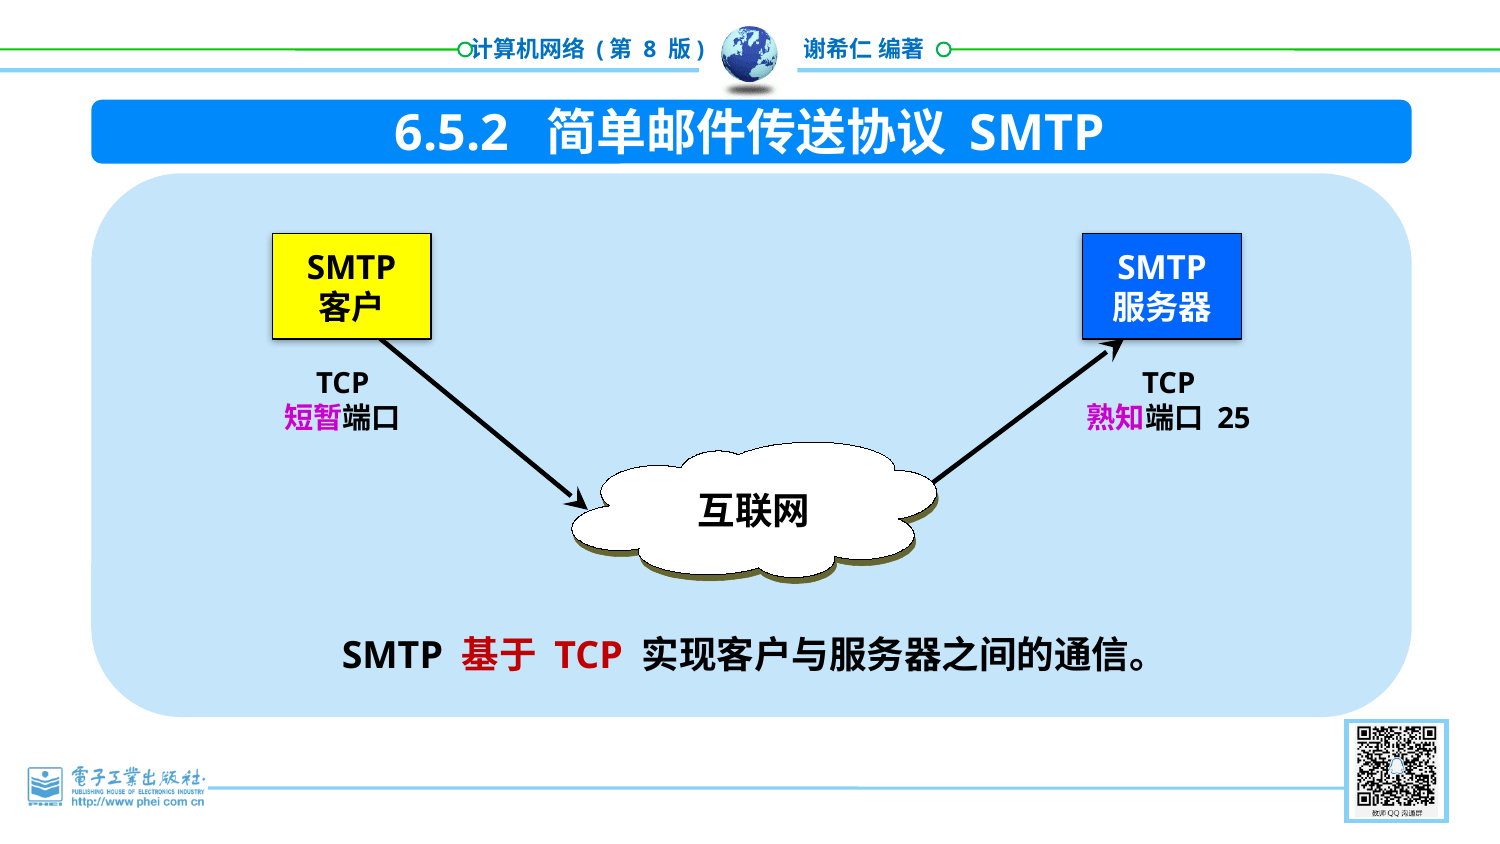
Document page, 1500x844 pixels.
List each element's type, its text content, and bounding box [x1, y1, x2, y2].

text_box SMTP 服务器 [1082, 233, 1242, 340]
text_box [1121, 99, 1412, 164]
picture [23, 764, 208, 809]
text_box 6.5.2 简单邮件传送协议 SMTP [379, 92, 1121, 168]
text_box TCP 熟知端口 25 [1128, 356, 1266, 442]
text_box SMTP 客户 [272, 233, 432, 340]
text_box SMTP 基于 TCP 实现客户与服务器之间的通信。 [258, 606, 1250, 684]
text_box 互联网 [571, 442, 934, 578]
text_box [91, 99, 379, 164]
text_box [89, 171, 1414, 720]
picture [1355, 724, 1438, 817]
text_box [373, 333, 589, 510]
picture [719, 24, 779, 92]
text_box TCP 短暂端口 [269, 356, 368, 442]
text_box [918, 338, 1125, 494]
